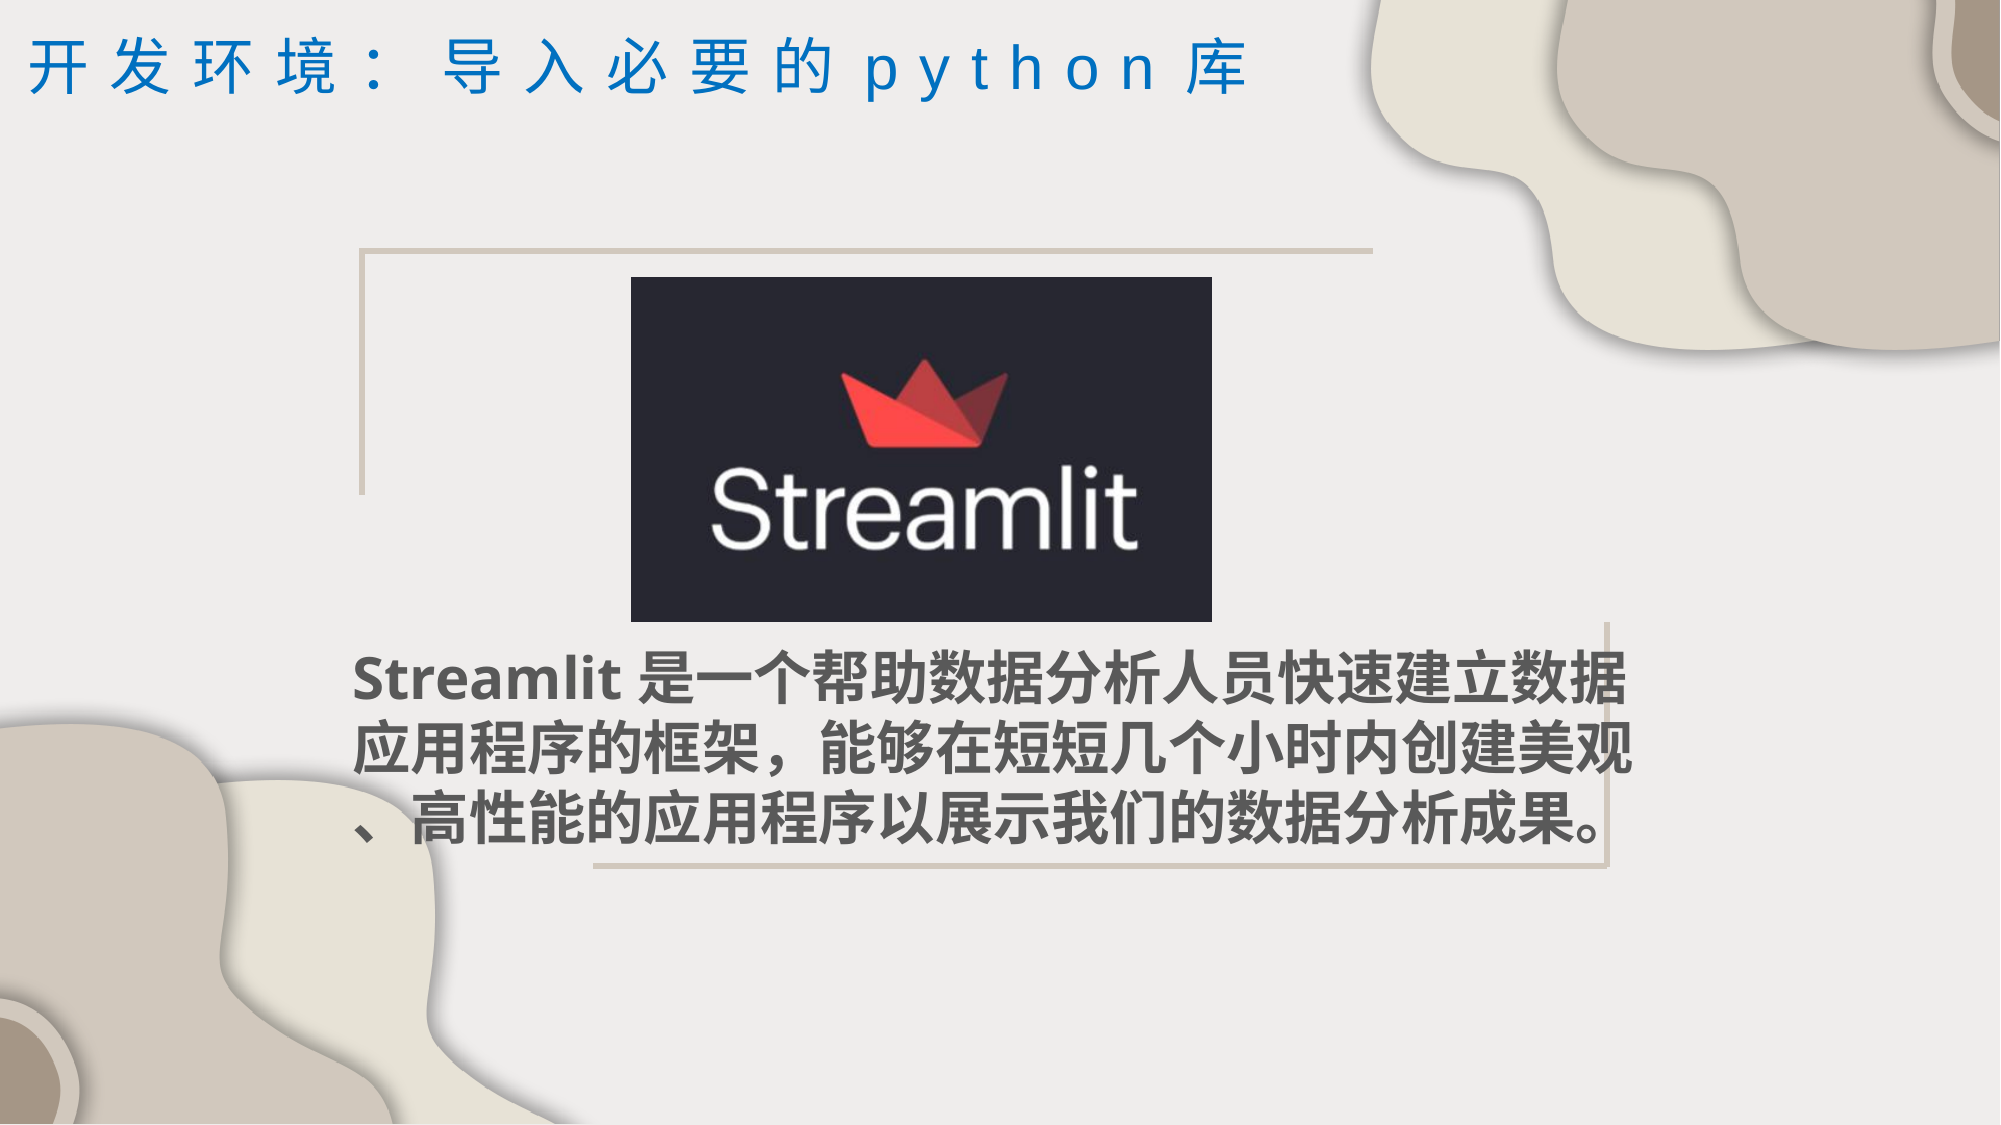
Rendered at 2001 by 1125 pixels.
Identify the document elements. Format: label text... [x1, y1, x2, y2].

title 开发环境：导入必要的python库 [27, 27, 1263, 148]
text_box Streamlit是一个帮助数据分析人员快速建立数据 应用程序的框架，能够在短短几个小时内创建美观 、高性能的应用程序以展示我们的数据分析成果。 [338, 633, 1650, 859]
picture [0, 0, 2000, 1125]
